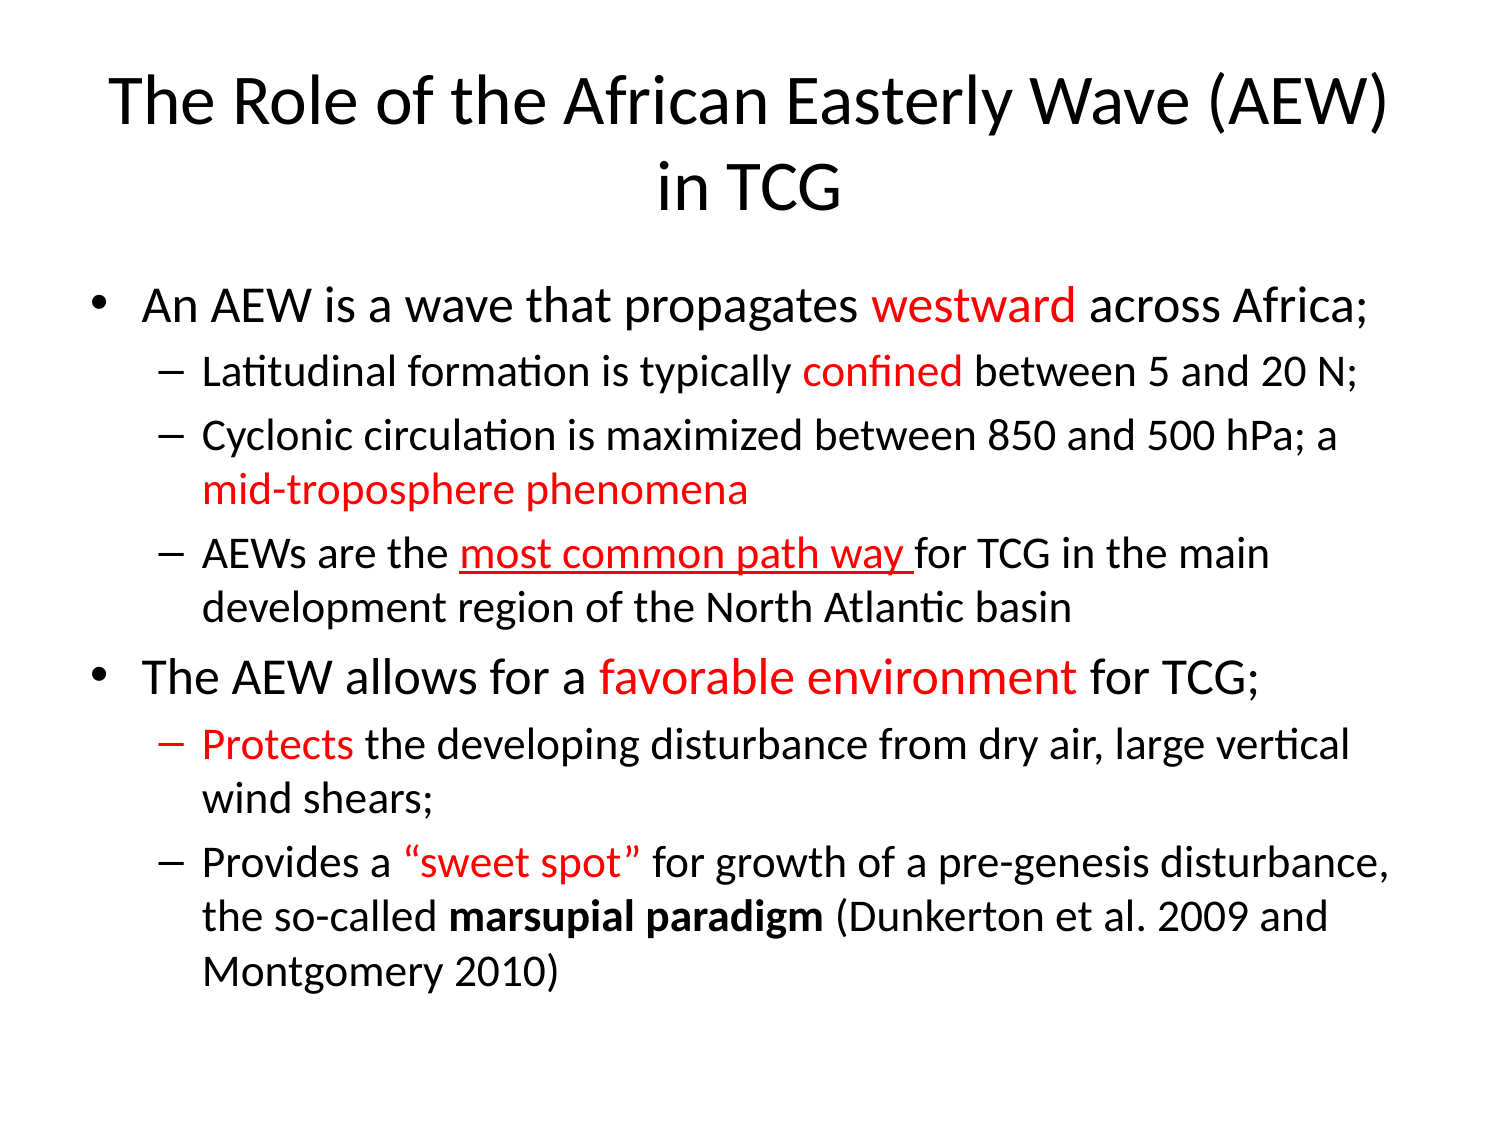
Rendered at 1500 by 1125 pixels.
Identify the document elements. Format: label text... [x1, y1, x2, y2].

list An AEW is a wave that propagates westward across Africa; Latitudinal formation is typically confined between 5 and 20 N; Cyclonic circulation is maximized between 850 and 500 hPa; a mid-troposphere phenomena AEWs are the most common path way for TCG in the main development region of the North Atlantic basin The AEW allows for a favorable environment for TCG; Protects the developing disturbance from dry air, large vertical wind shears; Provides a “sweet spot” for growth of a pre-genesis disturbance, the so-called marsupial paradigm (Dunkerton et al. 2009 and Montgomery 2010) [75, 262, 1425, 1086]
title The Role of the African Easterly Wave (AEW) in TCG [75, 45, 1425, 233]
